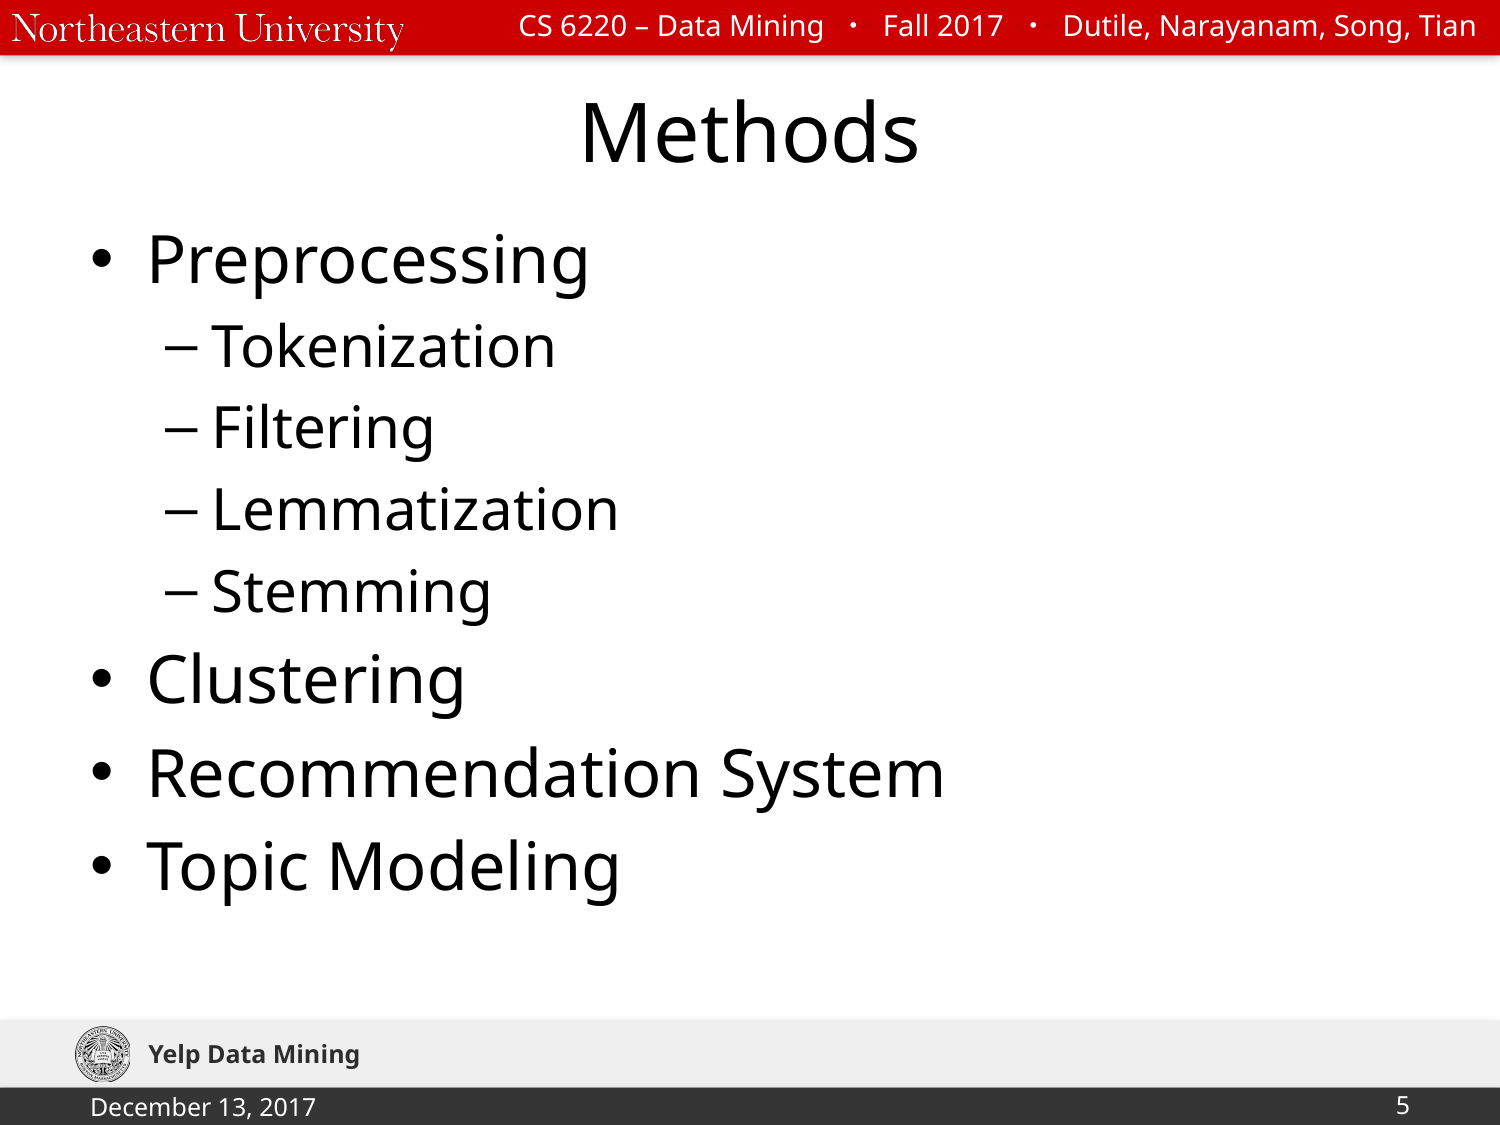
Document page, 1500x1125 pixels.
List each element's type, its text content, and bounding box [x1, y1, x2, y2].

slide_number ‹#› [1245, 1087, 1425, 1125]
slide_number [75, 1087, 451, 1125]
title Methods [75, 80, 1425, 179]
picture [75, 1026, 130, 1082]
list Preprocessing Tokenization Filtering Lemmatization Stemming Clustering Recommendation System Topic Modeling [75, 209, 1425, 1005]
footer Yelp Data Mining [133, 1029, 1425, 1079]
picture [11, 14, 404, 53]
